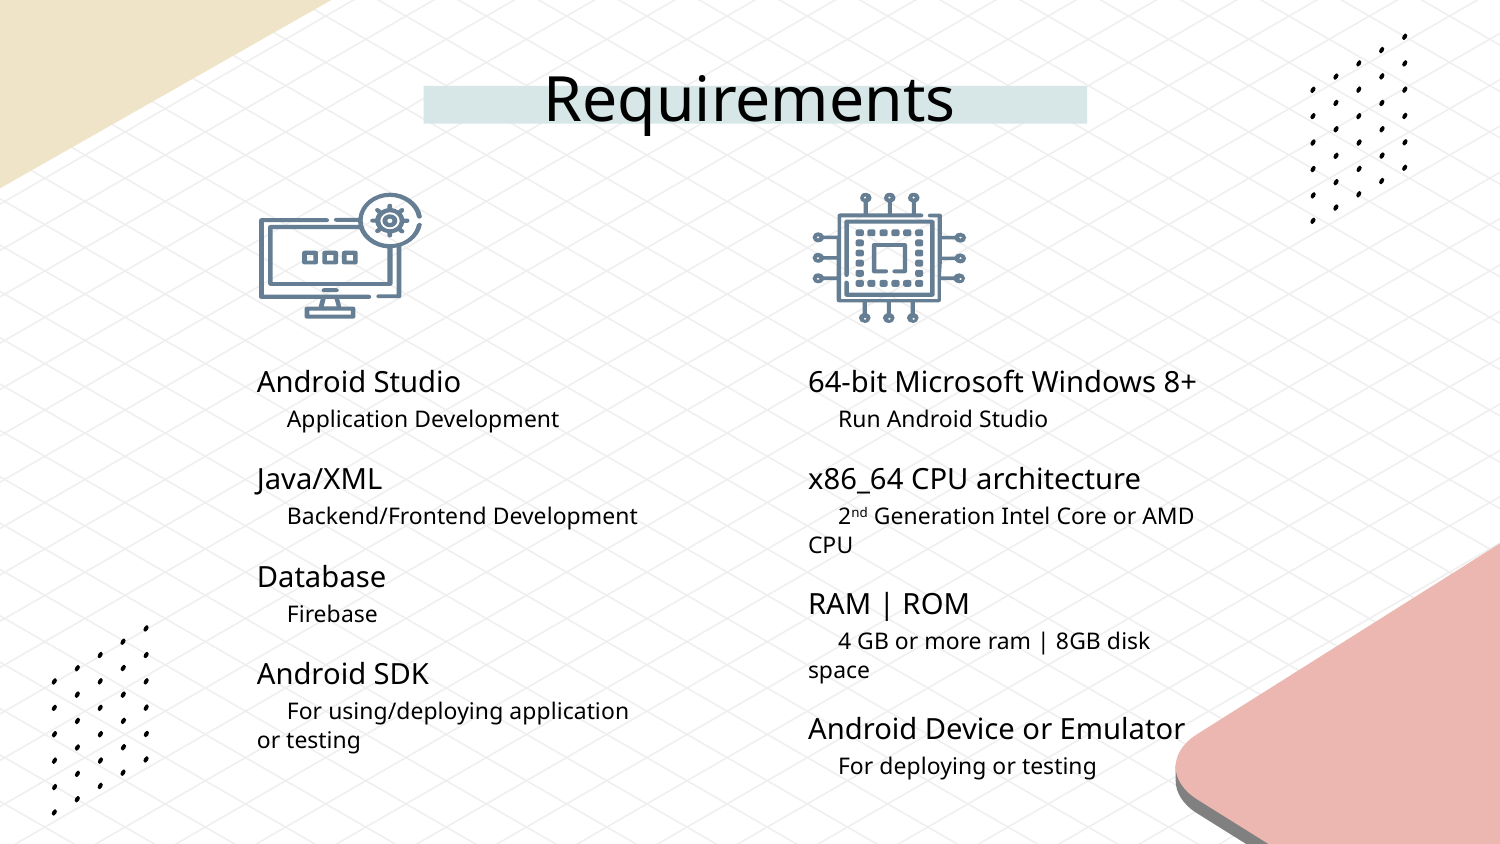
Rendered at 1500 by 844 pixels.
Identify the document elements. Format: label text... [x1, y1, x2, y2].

text_box Android Studio Application Development Java/XML Backend/Frontend Development Database Firebase Android SDK For using/deploying application or testing [242, 355, 671, 761]
title Requirements [118, 49, 1382, 144]
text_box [258, 192, 423, 319]
text_box 64-bit Microsoft Windows 8+ Run Android Studio x86_64 CPU architecture 2nd Generation Intel Core or AMD CPU RAM | ROM 4 GB or more ram | 8GB disk space Android Device or Emulator For deploying or testing [793, 355, 1223, 788]
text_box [812, 192, 967, 324]
